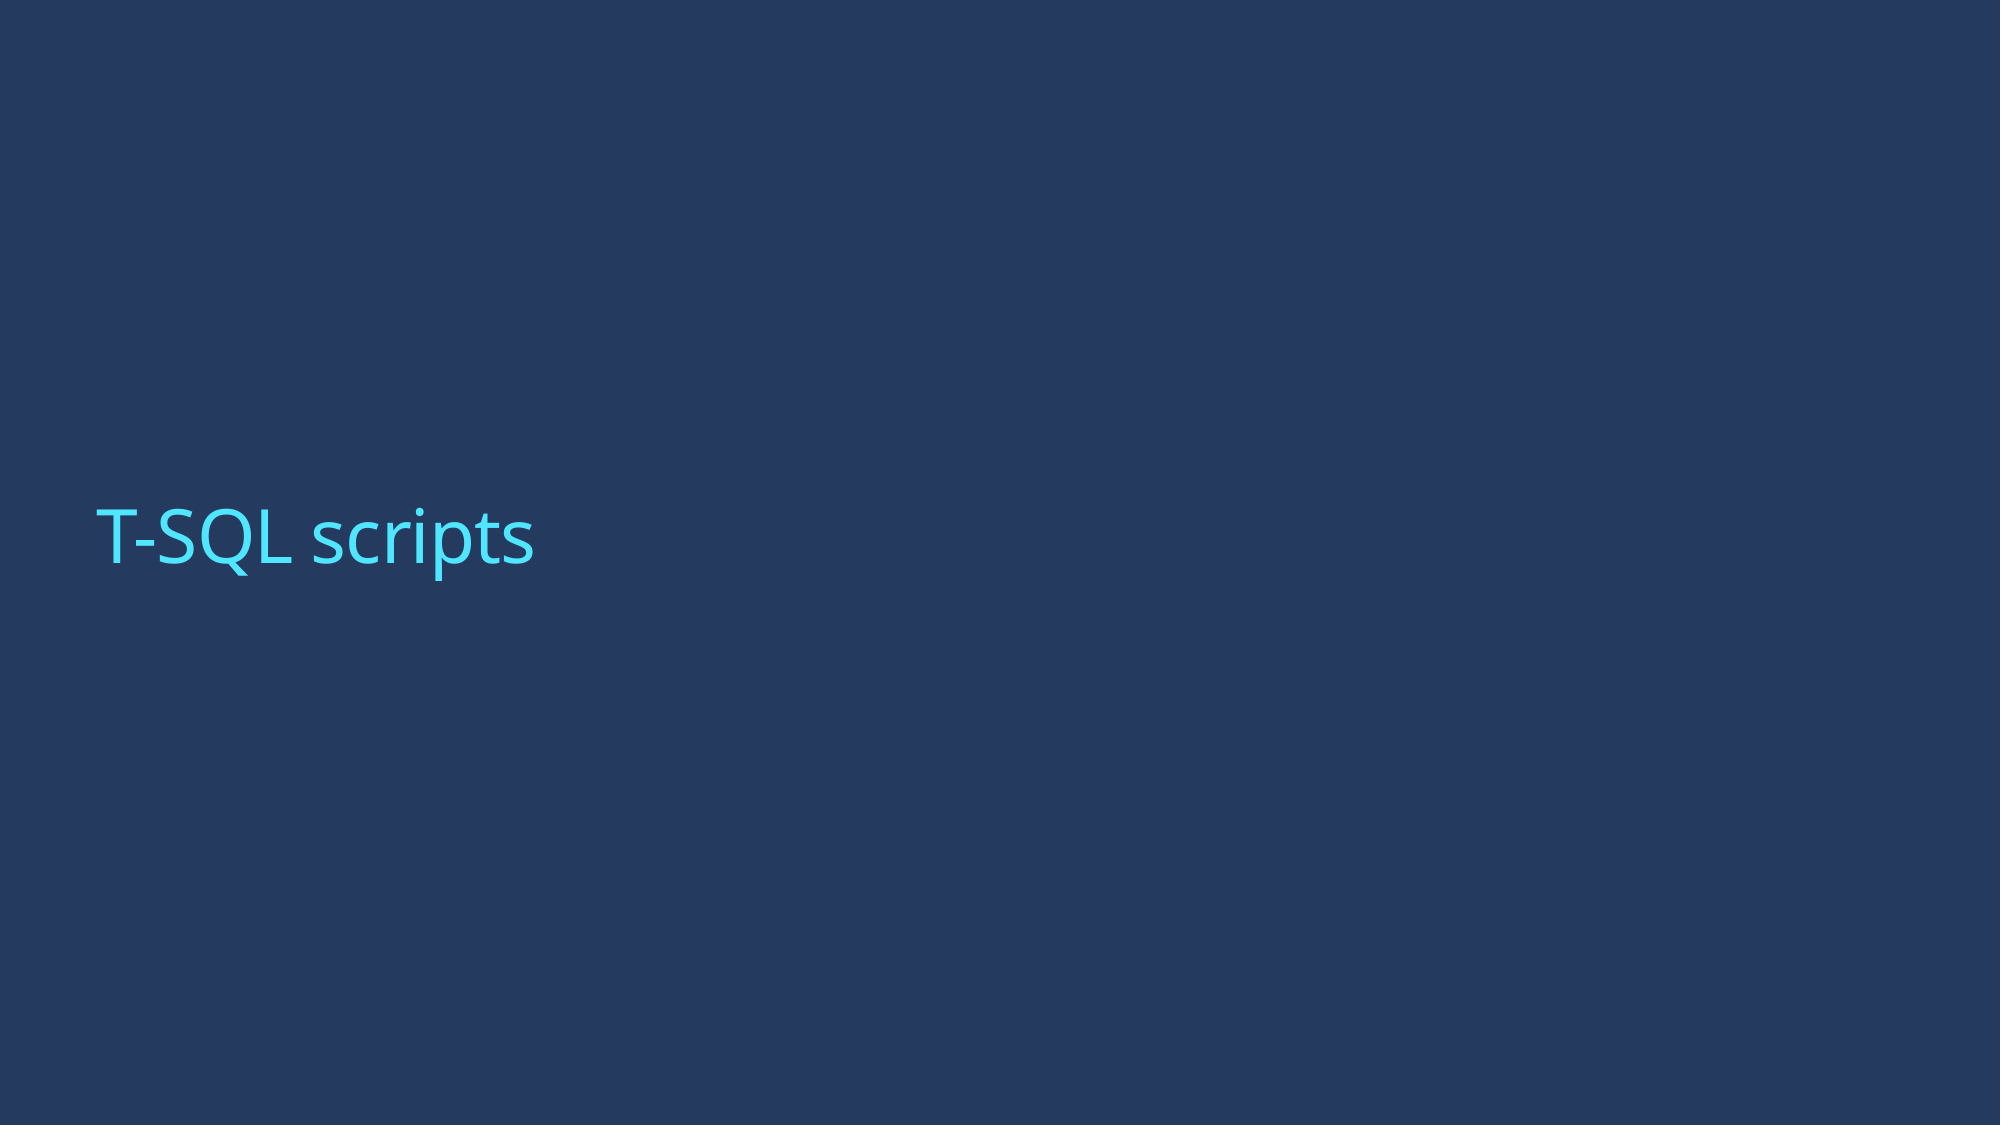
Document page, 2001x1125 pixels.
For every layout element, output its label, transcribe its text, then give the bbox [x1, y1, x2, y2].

title T-SQL scripts [96, 498, 1596, 580]
